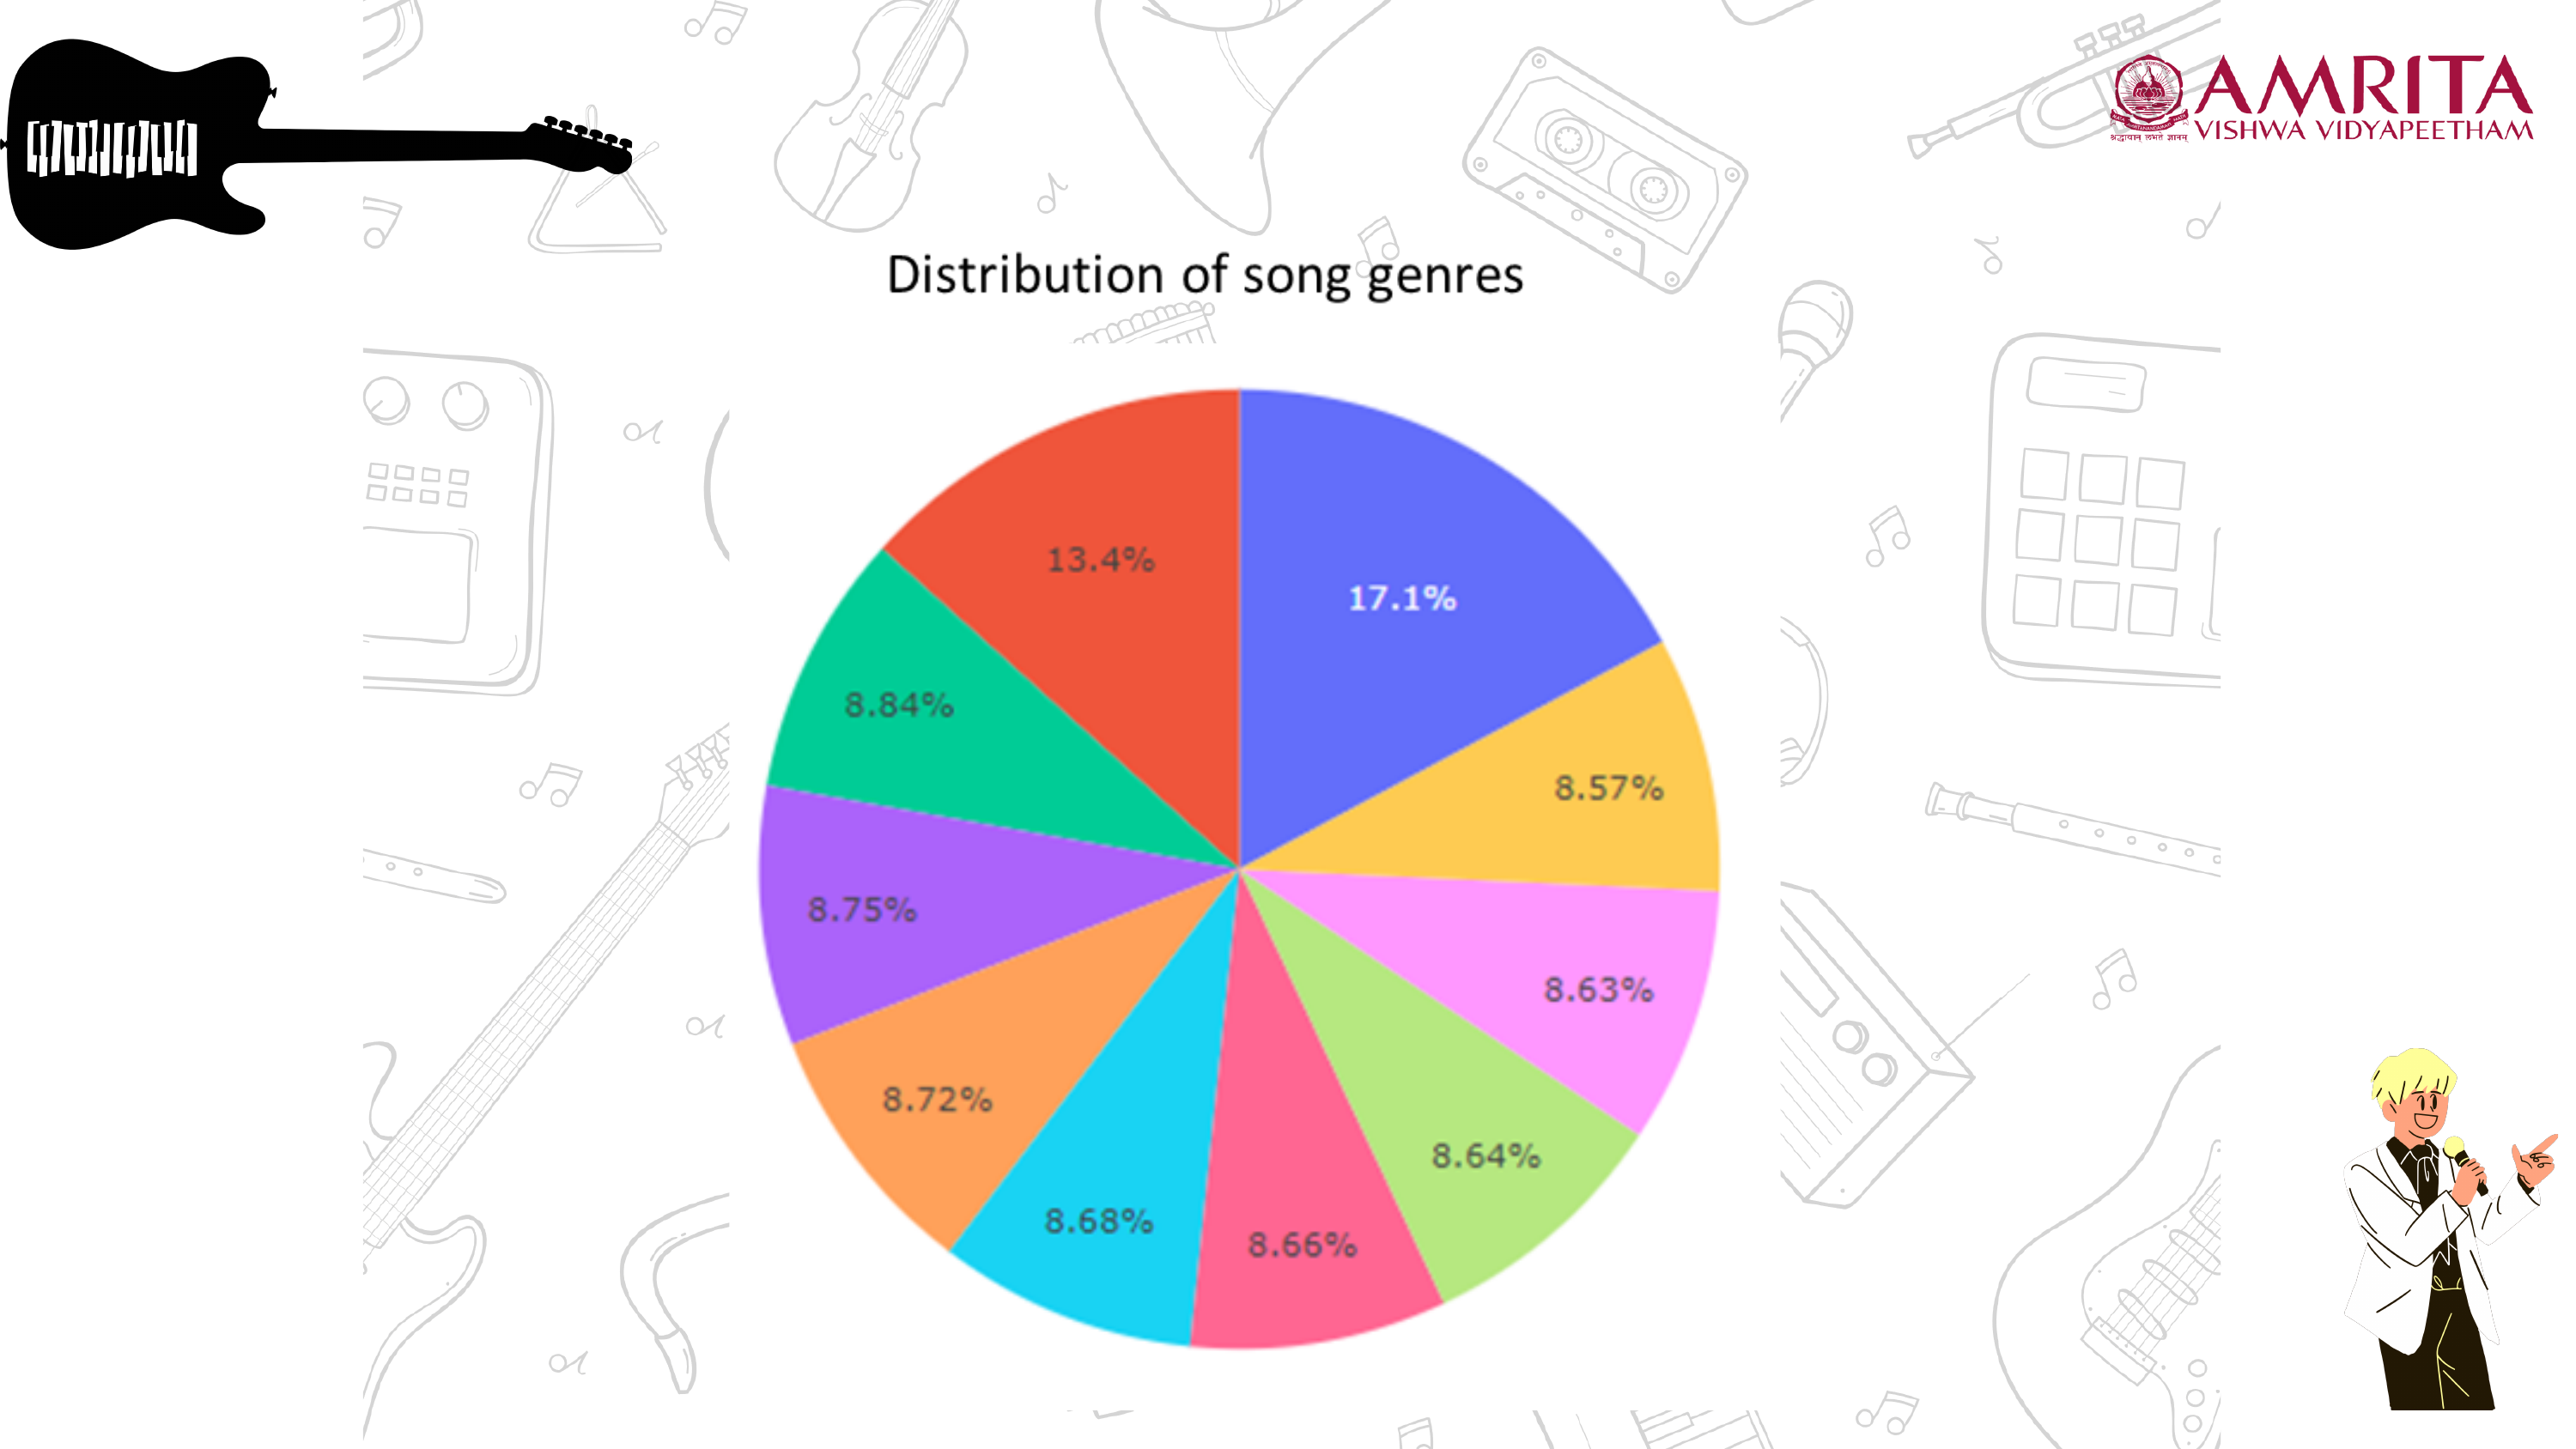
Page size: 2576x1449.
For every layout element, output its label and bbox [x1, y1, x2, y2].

text_box [355, 0, 2221, 1449]
text_box [729, 343, 1781, 1410]
text_box [859, 227, 1626, 344]
text_box [0, 39, 633, 251]
text_box [2343, 1048, 2559, 1410]
text_box [2221, 39, 2538, 152]
